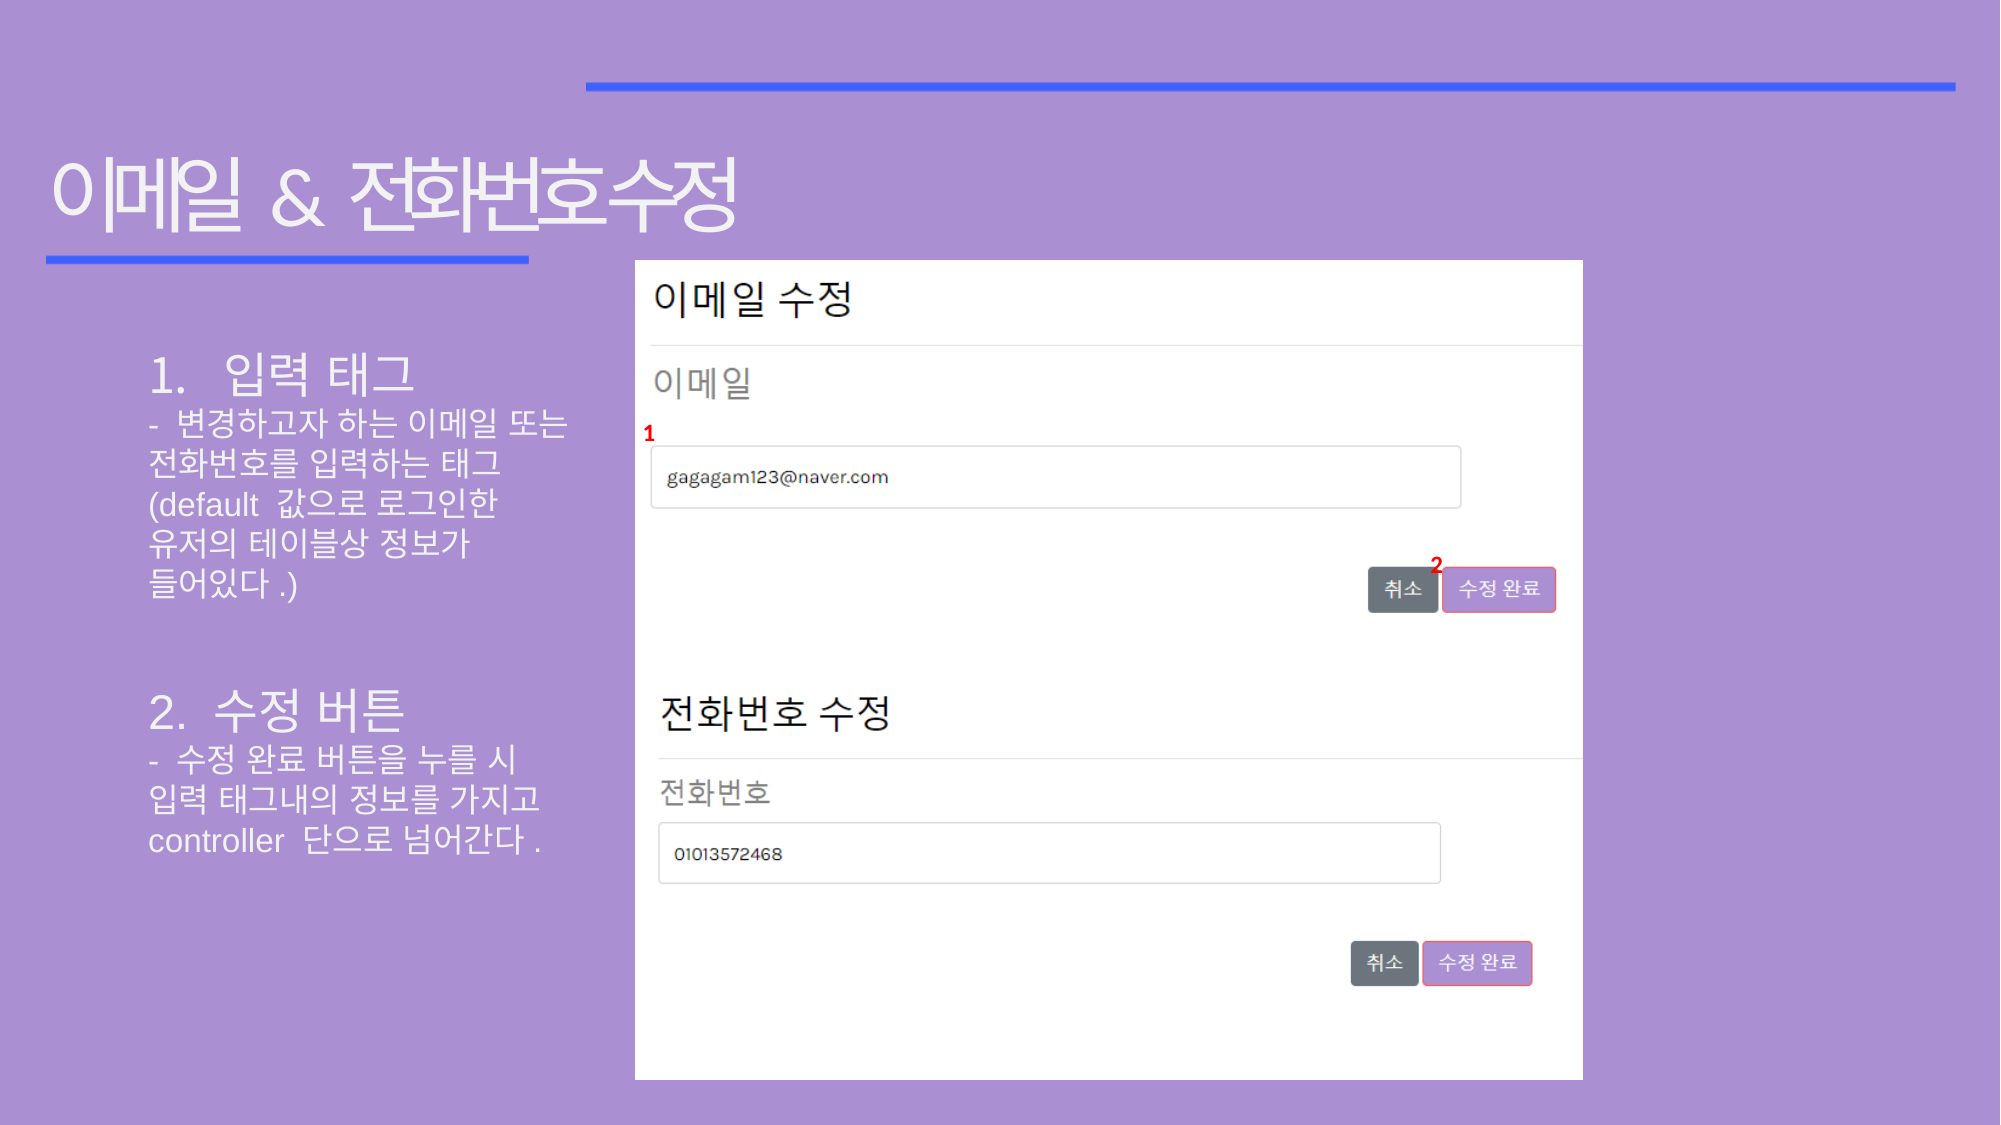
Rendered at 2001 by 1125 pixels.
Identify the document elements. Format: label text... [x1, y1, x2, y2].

text_box 이메일&전화번호 수정 [46, 141, 758, 243]
picture [46, 242, 529, 278]
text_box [635, 260, 1583, 1080]
picture [585, 82, 1956, 92]
text_box 입력 태그 - 변경하고자 하는 이메일 또는 전화번호를 입력하는 태그(default 값으로 로그인한 유저의 테이블상 정보가 들어있다.) 2. 수정 버튼 - 수정 완료 버튼을 누를 시 입력 태그내의 정보를 가지고 controller 단으로 넘어간다. [133, 337, 586, 907]
